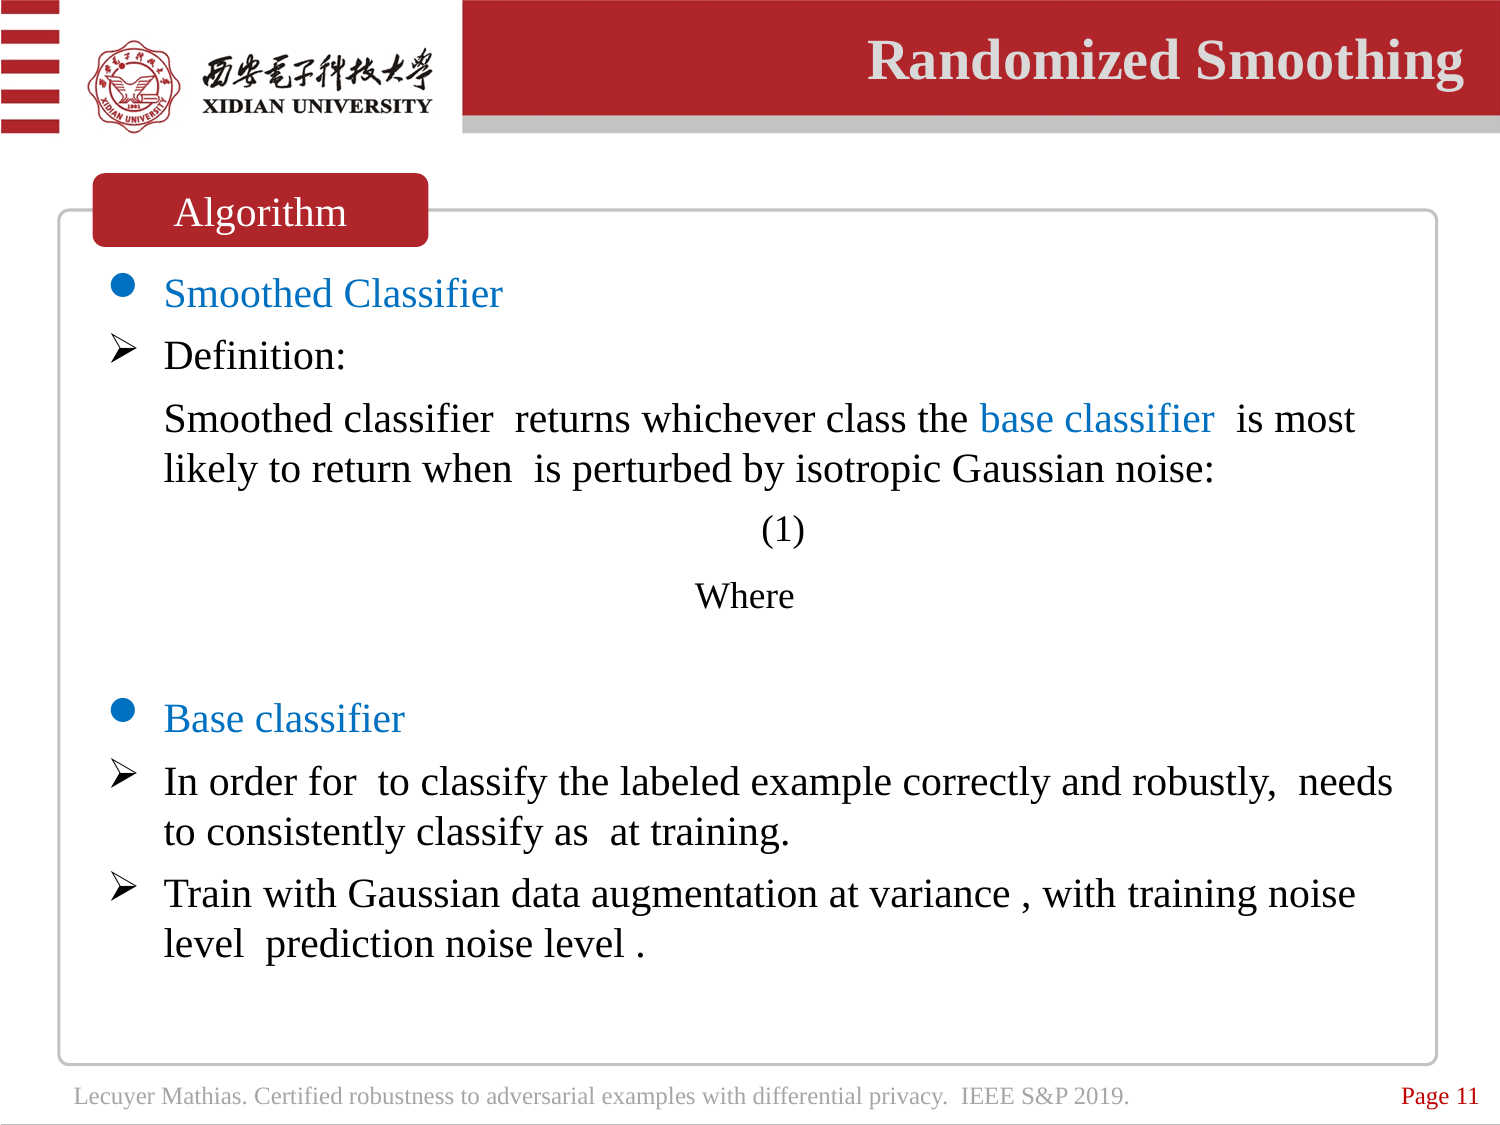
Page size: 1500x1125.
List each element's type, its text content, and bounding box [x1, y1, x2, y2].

text_box Lecuyer Mathias. Certified robustness to adversarial examples with differential privacy. IEEE S&P 2019. [58, 1074, 1345, 1117]
slide_number Page 11 [1144, 1064, 1495, 1125]
text_box Randomized Smoothing [466, 19, 1499, 102]
picture [0, 0, 1500, 1125]
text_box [58, 172, 1437, 1065]
